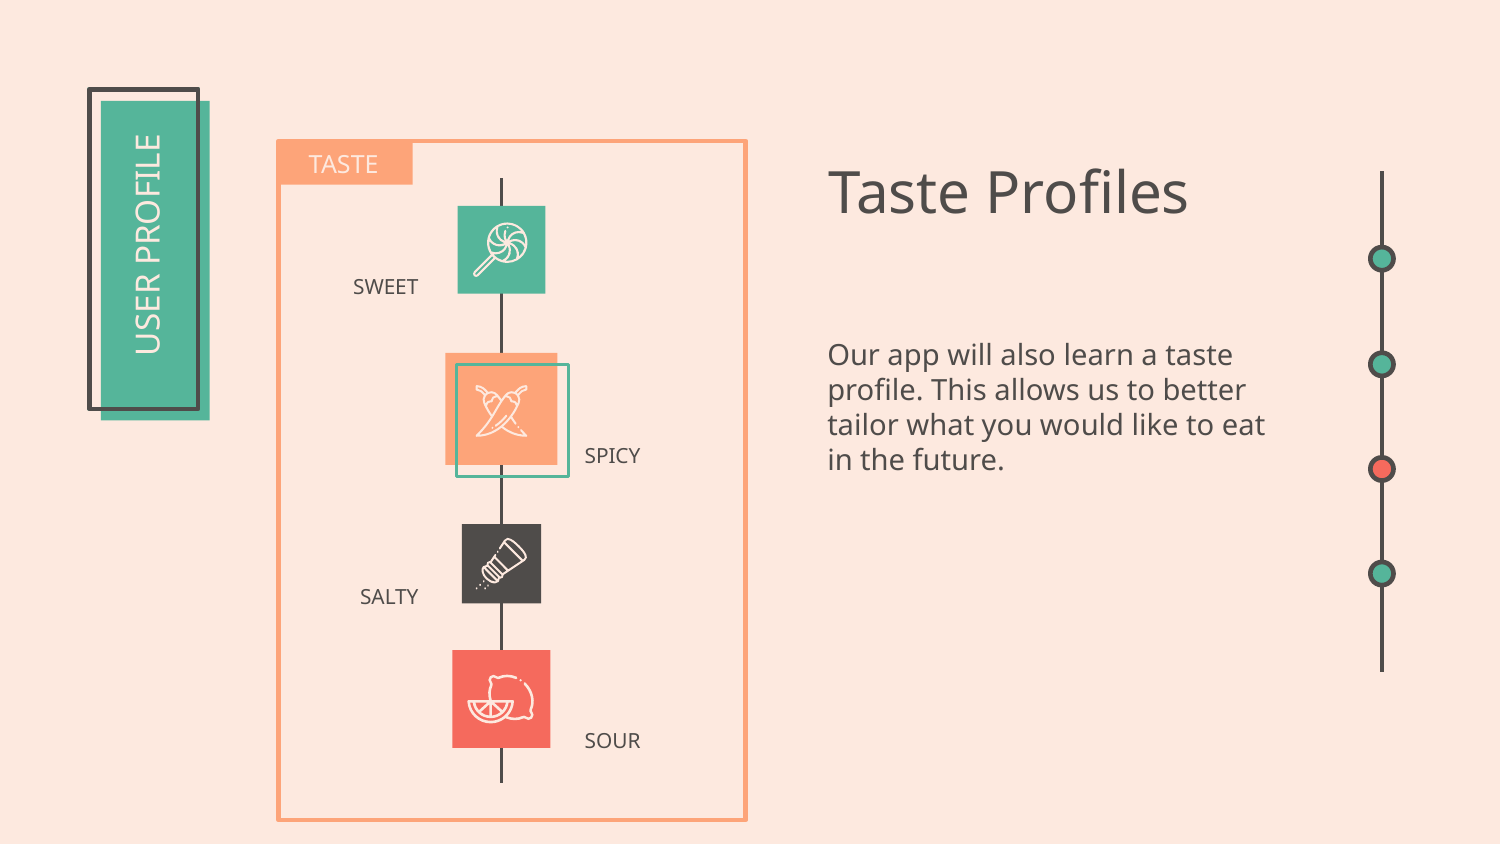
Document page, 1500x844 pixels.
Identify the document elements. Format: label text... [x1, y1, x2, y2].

text_box SALTY [274, 568, 434, 624]
text_box [456, 364, 497, 477]
title USER PROFILE [86, 90, 207, 401]
text_box [100, 100, 210, 421]
text_box TASTE [277, 141, 411, 187]
text_box [452, 650, 497, 748]
title CUSTOMER PROFILE [105, 81, 226, 410]
text_box [1370, 248, 1377, 270]
text_box [1370, 563, 1377, 584]
text_box [445, 352, 497, 465]
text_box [467, 674, 536, 724]
text_box [505, 352, 558, 364]
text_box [475, 537, 528, 590]
text_box [505, 205, 546, 294]
text_box Taste Profiles [813, 140, 1292, 560]
text_box [1370, 353, 1377, 375]
text_box [278, 140, 746, 820]
text_box [89, 401, 199, 409]
text_box SPICY [569, 427, 729, 483]
text_box [505, 364, 569, 477]
text_box SOUR [569, 713, 729, 768]
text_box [475, 384, 528, 438]
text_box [472, 222, 531, 278]
text_box [461, 524, 497, 604]
text_box [457, 205, 497, 294]
text_box [1387, 563, 1394, 584]
text_box [1387, 353, 1394, 375]
text_box [505, 650, 551, 748]
text_box SWEET [274, 258, 434, 314]
text_box [1387, 248, 1394, 270]
text_box [1387, 458, 1394, 480]
text_box [1370, 458, 1377, 480]
text_box Our app will also learn a taste profile. This allows us to better tailor what you would like to eat in the future. [812, 321, 1291, 741]
text_box [505, 524, 542, 604]
